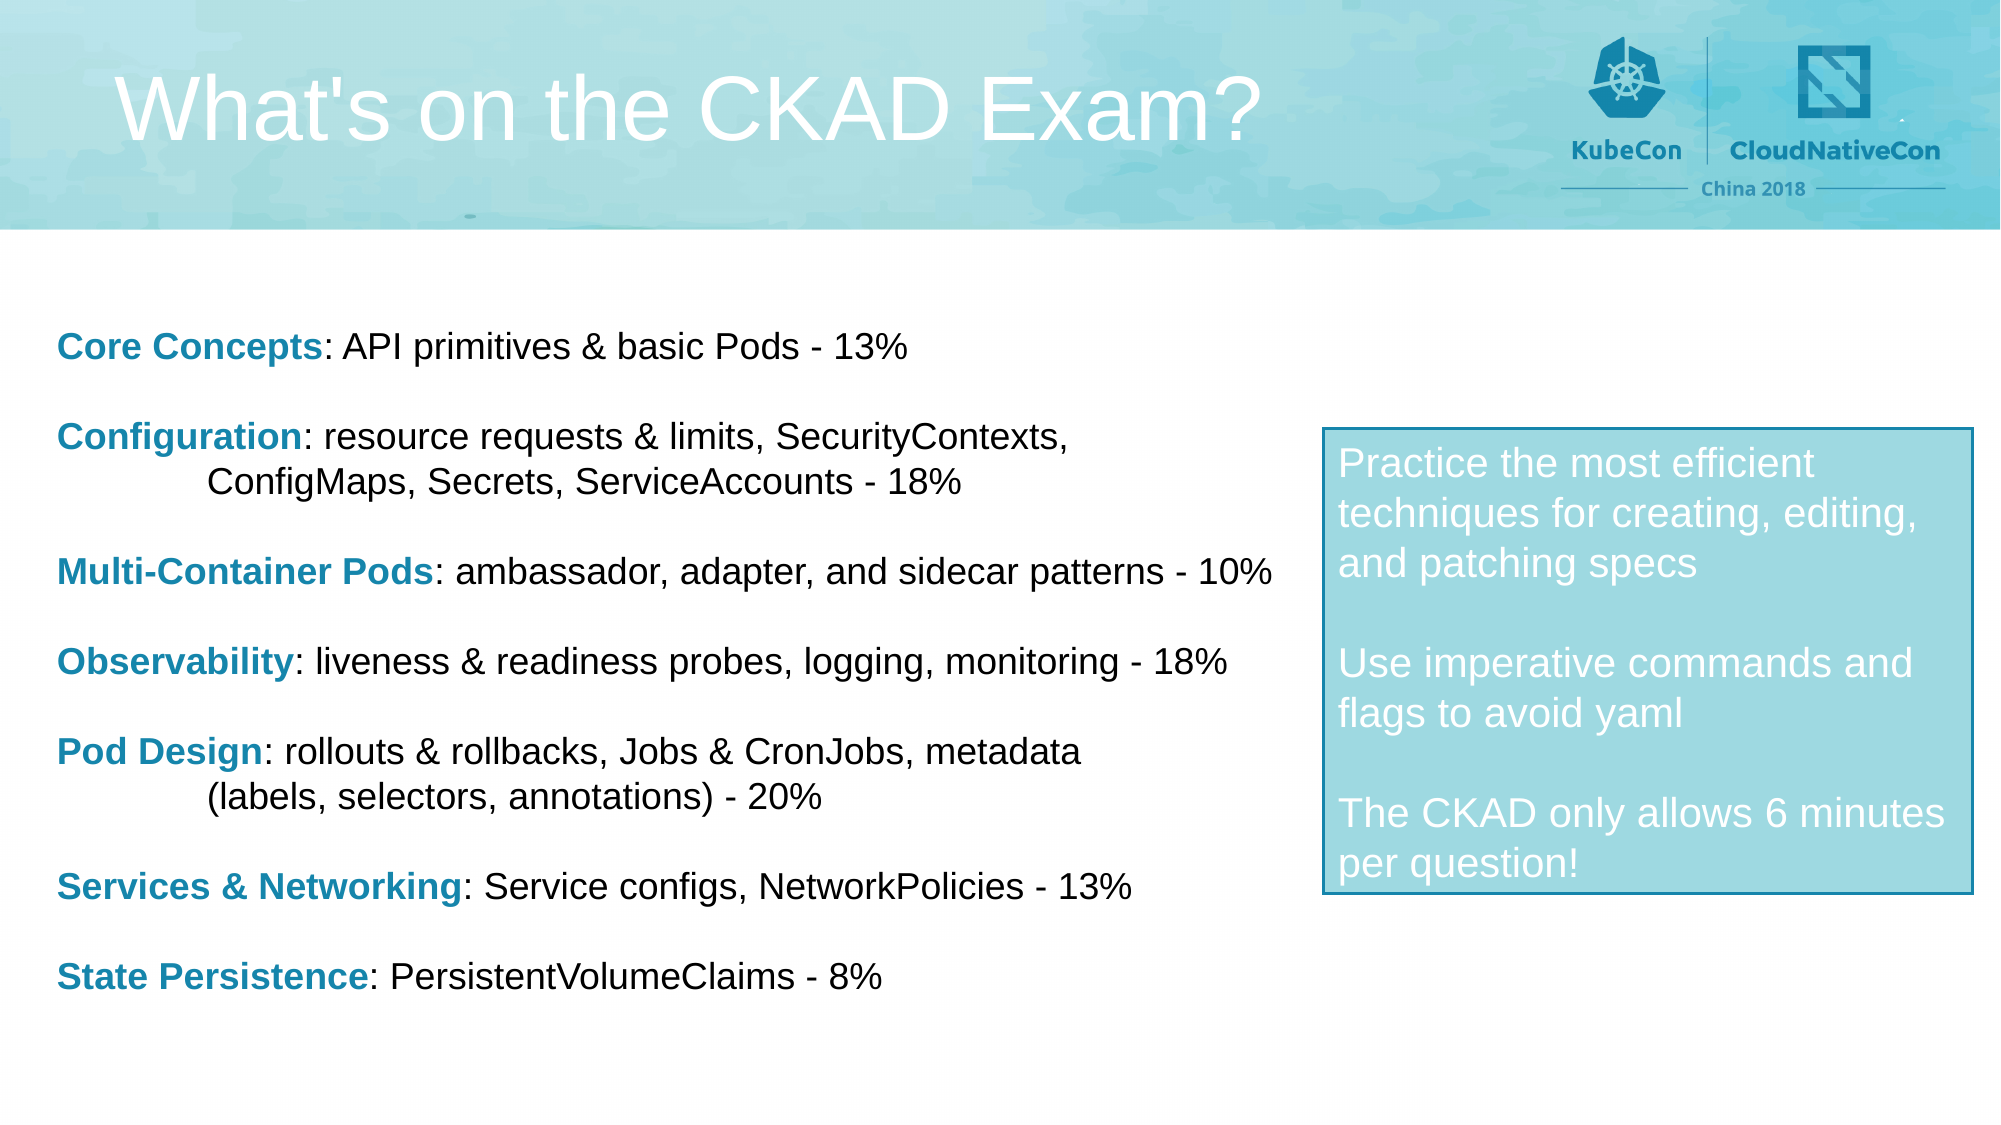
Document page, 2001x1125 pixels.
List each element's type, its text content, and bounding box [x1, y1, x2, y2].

text_box Practice the most efficient techniques for creating, editing, and patching specs Use imperative commands and flags to avoid yaml The CKAD only allows 6 minutes per question! [1322, 427, 1974, 895]
text_box Core Concepts: API primitives & basic Pods - 13% Configuration: resource requests & limits, SecurityContexts, ConfigMaps, Secrets, ServiceAccounts - 18% Multi-Container Pods: ambassador, adapter, and sidecar patterns - 10% Observability: liveness & readiness probes, logging, monitoring - 18% Pod Design: rollouts & rollbacks, Jobs & CronJobs, metadata (labels, selectors, annotations) - 20% Services & Networking: Service configs, NetworkPolicies - 13% State Persistence: PersistentVolumeClaims - 8% [42, 314, 1295, 1005]
picture [0, 0, 2001, 1125]
title What's on the CKAD Exam? [99, 1, 1503, 220]
